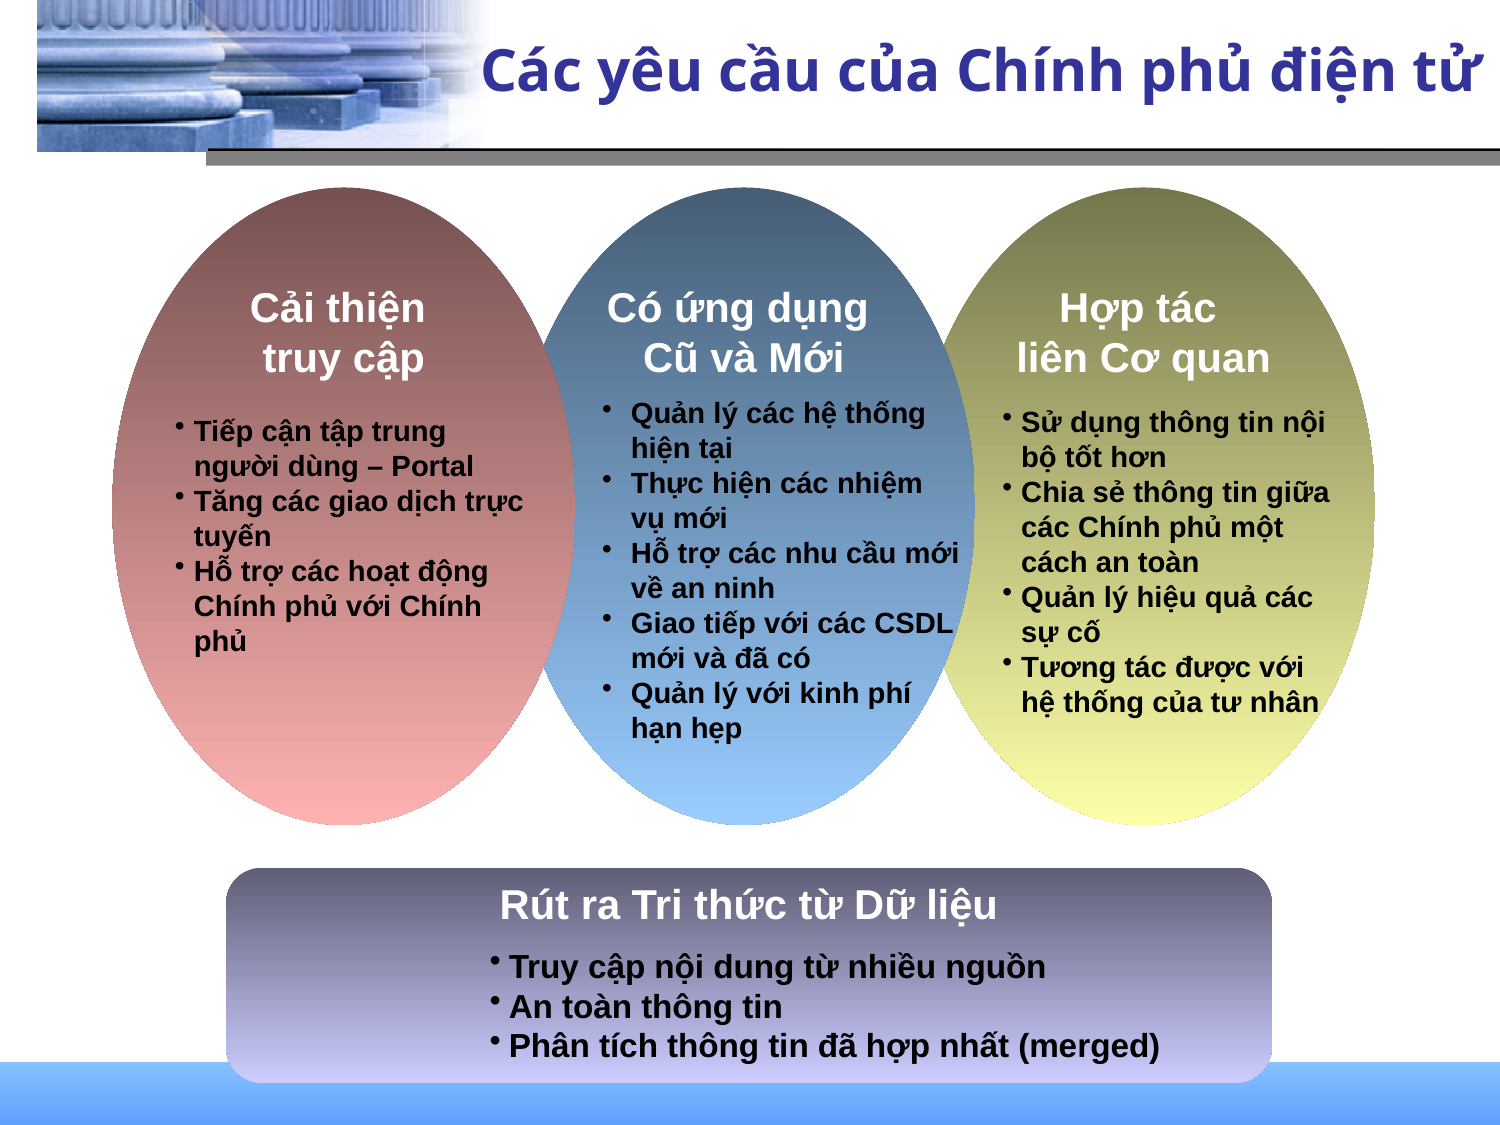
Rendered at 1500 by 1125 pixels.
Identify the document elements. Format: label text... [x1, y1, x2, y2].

text_box Tiếp cận tập trung người dùng – Portal Tăng các giao dịch trực tuyến Hỗ trợ các hoạt động Chính phủ với Chính phủ [174, 412, 525, 658]
title Các yêu cầu của Chính phủ điện tử [462, 0, 1500, 151]
picture [37, 0, 462, 152]
text_box Truy cập nội dung từ nhiều nguồn An toàn thông tin Phân tích thông tin đã hợp nhất (merged) [474, 937, 1225, 1072]
text_box Sử dụng thông tin nội bộ tốt hơn Chia sẻ thông tin giữa các Chính phủ một cách an toàn Quản lý hiệu quả các sự cố Tương tác được với hệ thống của tư nhân [987, 395, 1350, 726]
text_box Cải thiện truy cập [112, 187, 575, 826]
text_box Hợp tác liên Cơ quan [944, 187, 1375, 826]
text_box Có ứng dụng Cũ và Mới [596, 752, 891, 826]
text_box Rút ra Tri thức từ Dữ liệu [226, 867, 1272, 1083]
text_box Có ứng dụng Cũ và Mới [544, 187, 959, 741]
text_box Quản lý các hệ thống hiện tại Thực hiện các nhiệm vụ mới Hỗ trợ các nhu cầu mới về an ninh Giao tiếp với các CSDL mới và đã có Quản lý với kinh phí hạn hẹp [587, 387, 975, 752]
